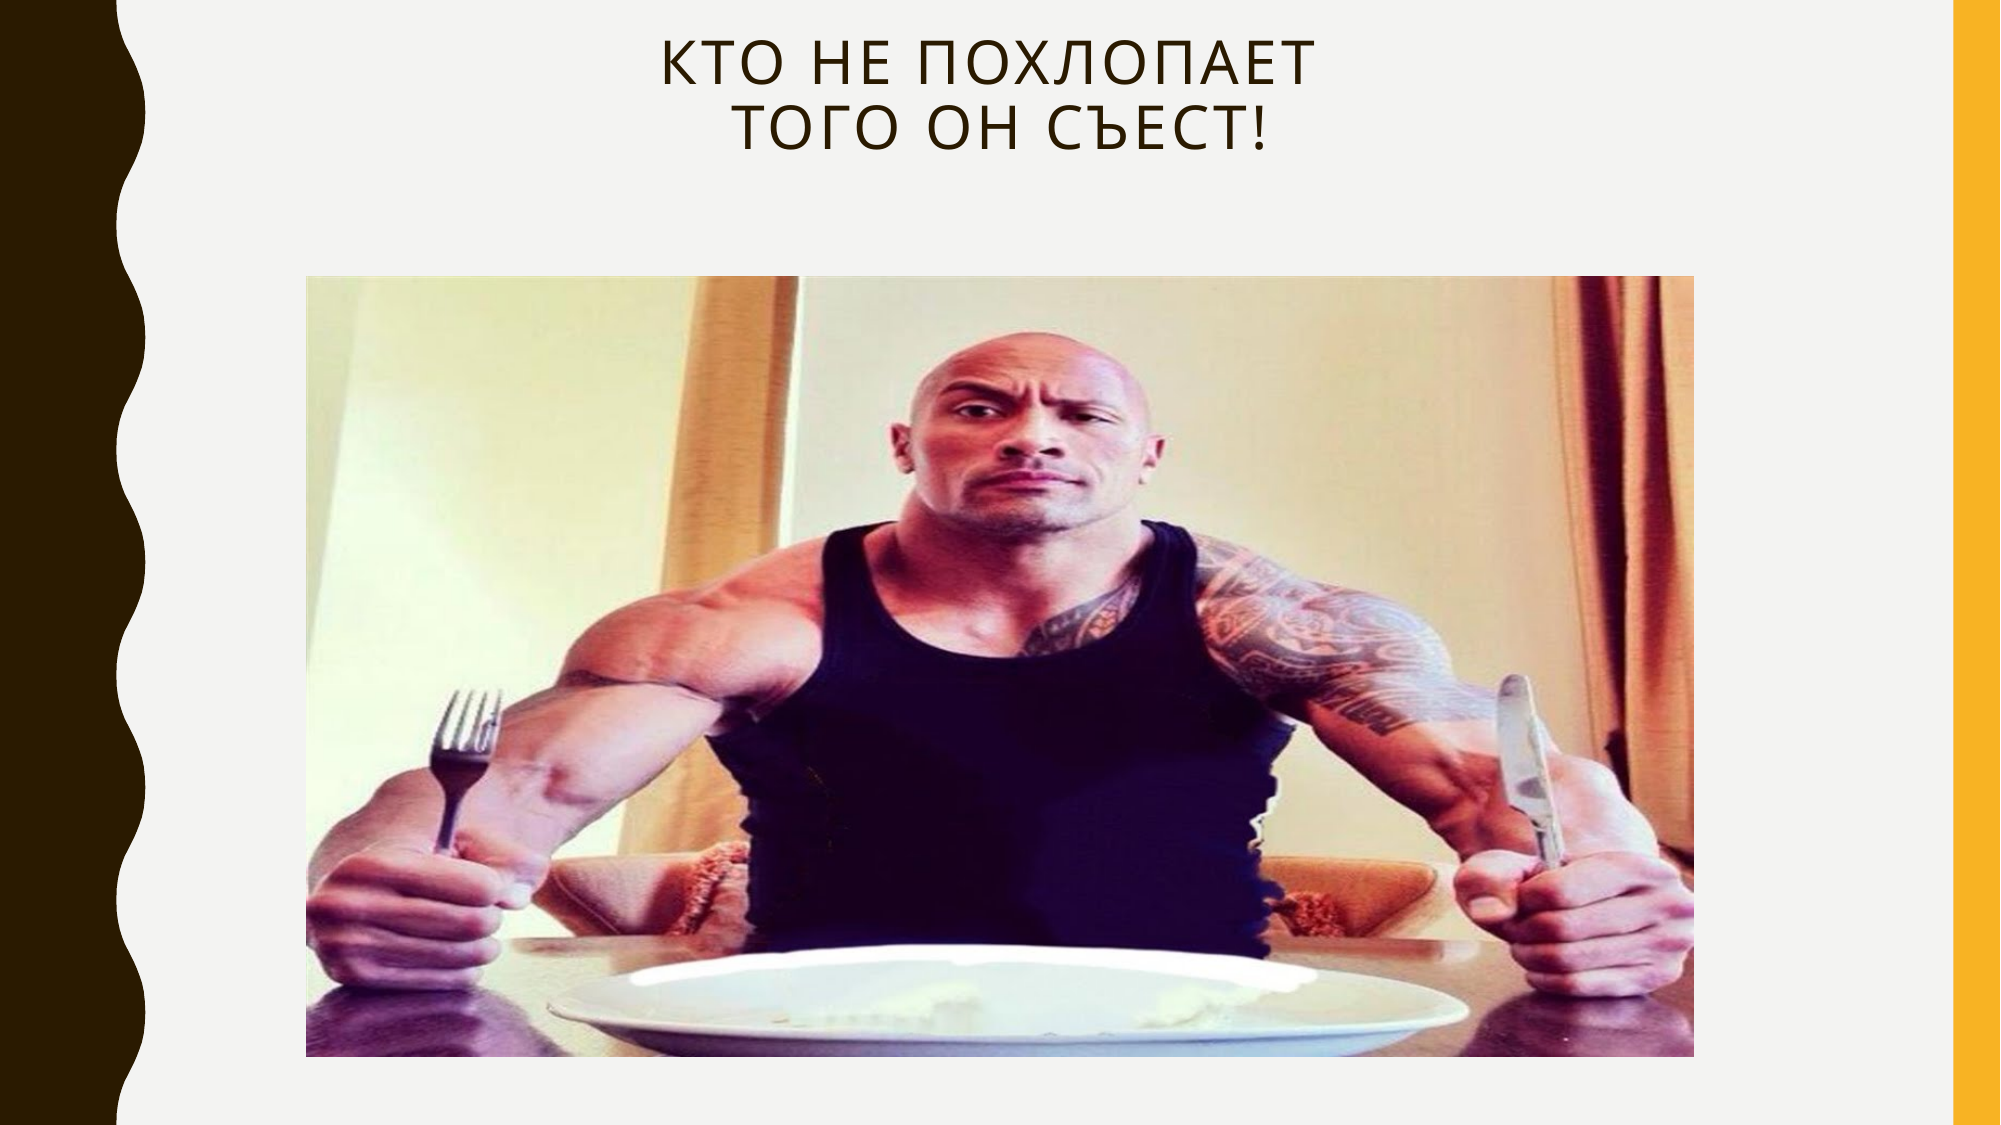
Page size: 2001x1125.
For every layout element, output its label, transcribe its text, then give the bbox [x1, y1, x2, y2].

picture [306, 276, 1694, 1057]
title Кто НЕ похлопает того он съест! [165, 24, 1835, 172]
